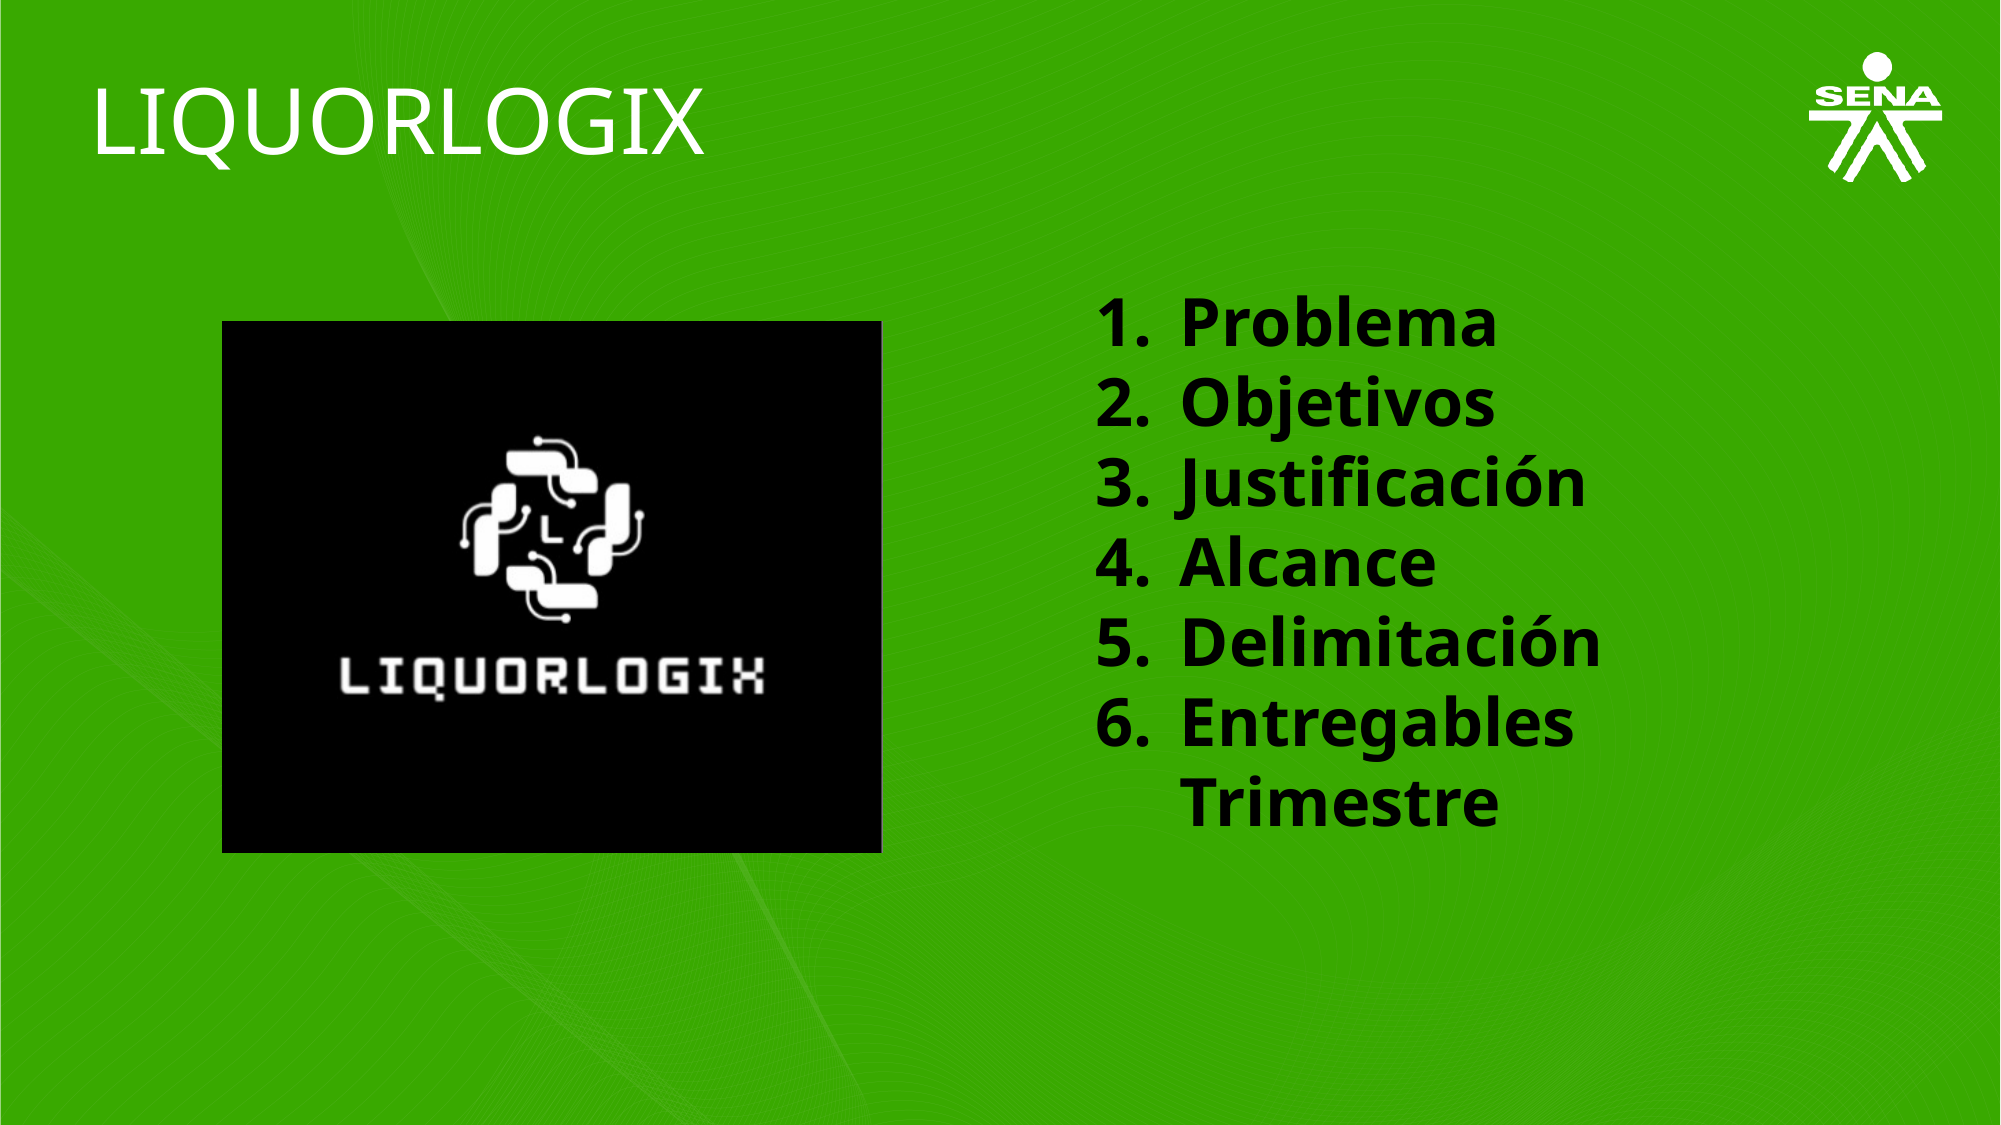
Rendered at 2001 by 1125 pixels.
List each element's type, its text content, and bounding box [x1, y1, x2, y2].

text_box LIQUORLOGIX [74, 68, 1800, 190]
picture [0, 0, 2001, 1125]
text_box Problema Objetivos Justificación Alcance Delimitación Entregables Trimestre [1080, 272, 1827, 847]
